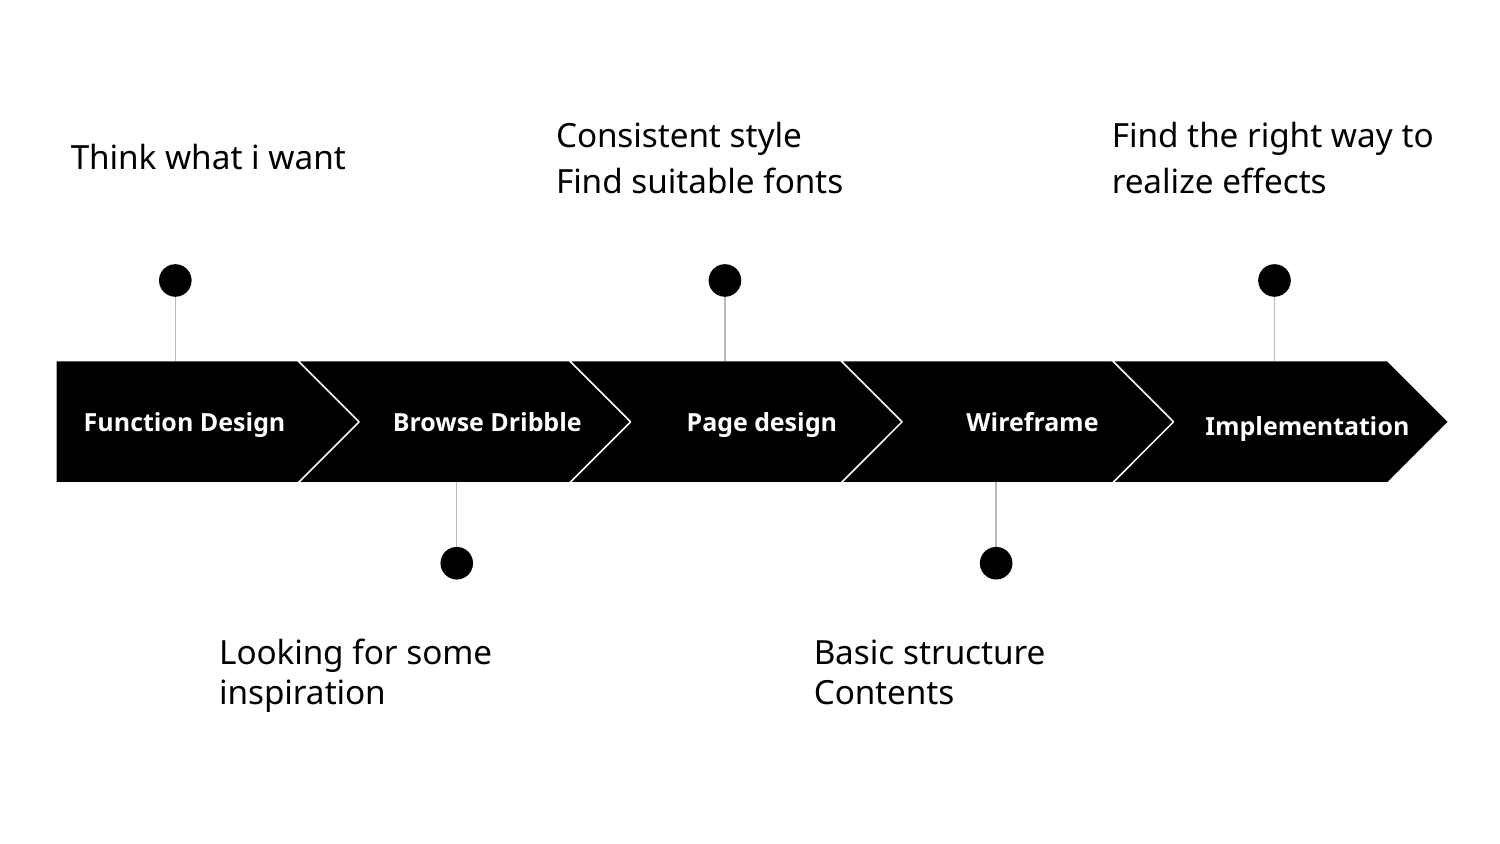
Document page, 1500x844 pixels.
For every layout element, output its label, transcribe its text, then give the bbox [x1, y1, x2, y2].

text_box [1112, 429, 1407, 484]
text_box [979, 481, 1013, 580]
list Function Design [55, 383, 314, 461]
list Think what i want [55, 115, 424, 265]
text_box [708, 263, 742, 362]
text_box [569, 434, 861, 484]
text_box [297, 360, 590, 411]
text_box [1112, 360, 1414, 415]
list Page design [618, 383, 888, 461]
text_box [569, 360, 862, 410]
list Wireframe [888, 383, 1166, 461]
text_box [55, 360, 348, 484]
list Basic structure Contents [798, 616, 1167, 766]
list Browse Dribble [348, 383, 618, 461]
text_box [297, 432, 590, 484]
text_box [1257, 263, 1292, 362]
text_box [158, 263, 192, 362]
list Implementation [1166, 386, 1449, 464]
list Find the right way to realize effects [1096, 93, 1465, 243]
list Looking for some inspiration [204, 616, 572, 766]
list Consistent style Find suitable fonts [540, 93, 909, 243]
text_box [840, 435, 1133, 484]
text_box [840, 360, 1133, 408]
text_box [440, 481, 474, 580]
